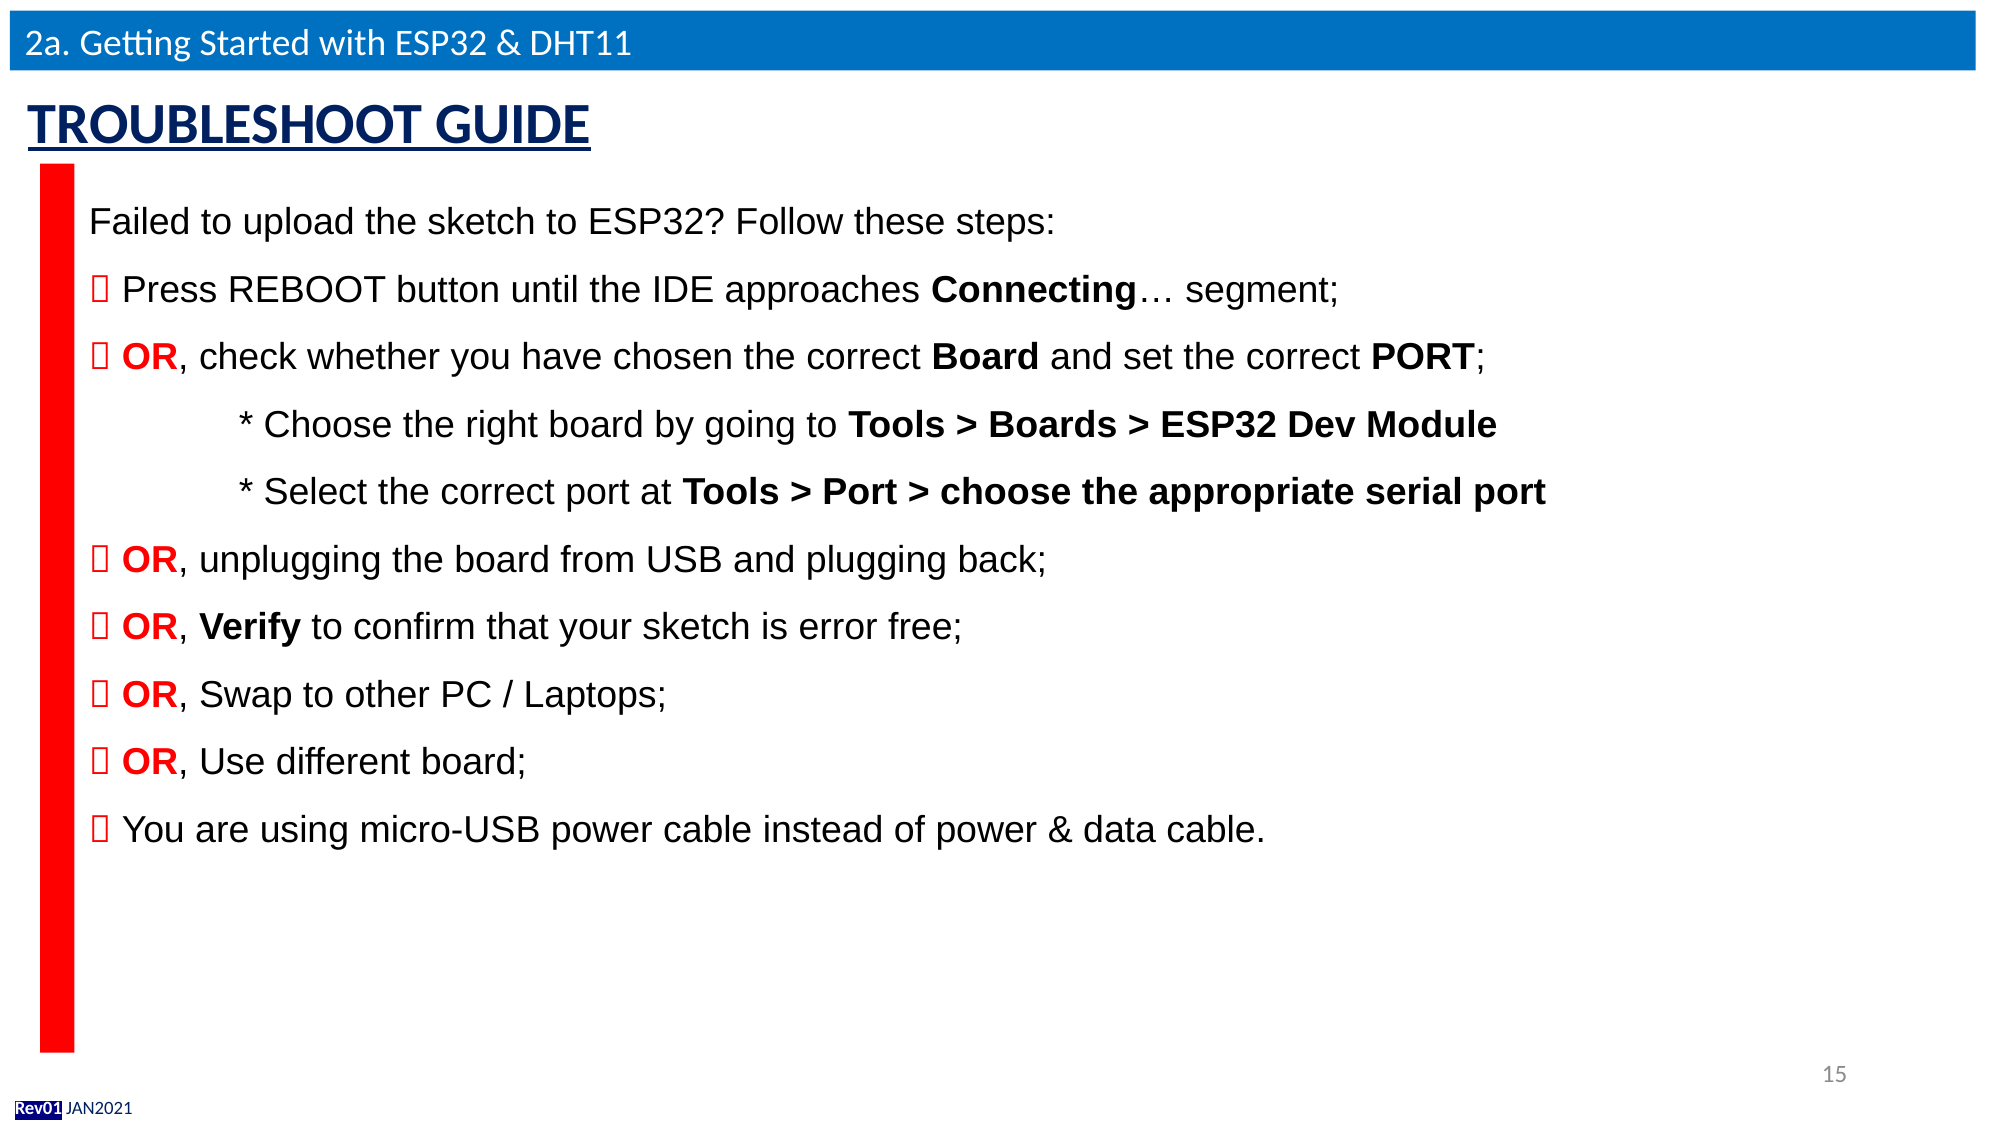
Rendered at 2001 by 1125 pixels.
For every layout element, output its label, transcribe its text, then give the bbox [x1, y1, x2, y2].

text_box Rev01 JAN2021 [0, 1088, 2000, 1125]
text_box Failed to upload the sketch to ESP32? Follow these steps:  Press REBOOT button until the IDE approaches Connecting… segment;  OR, check whether you have chosen the correct Board and set the correct PORT; * Choose the right board by going to Tools > Boards > ESP32 Dev Module * Select the correct port at Tools > Port > choose the appropriate serial port  OR, unplugging the board from USB and plugging back;  OR, Verify to confirm that your sketch is error free;  OR, Swap to other PC / Laptops;  OR, Use different board;  You are using micro-USB power cable instead of power & data cable. [74, 167, 1848, 857]
text_box 2a. Getting Started with ESP32 & DHT11 [9, 10, 1976, 71]
text_box [39, 163, 75, 1054]
text_box TROUBLESHOOT GUIDE [13, 77, 607, 163]
slide_number 15 [1412, 1042, 1863, 1088]
